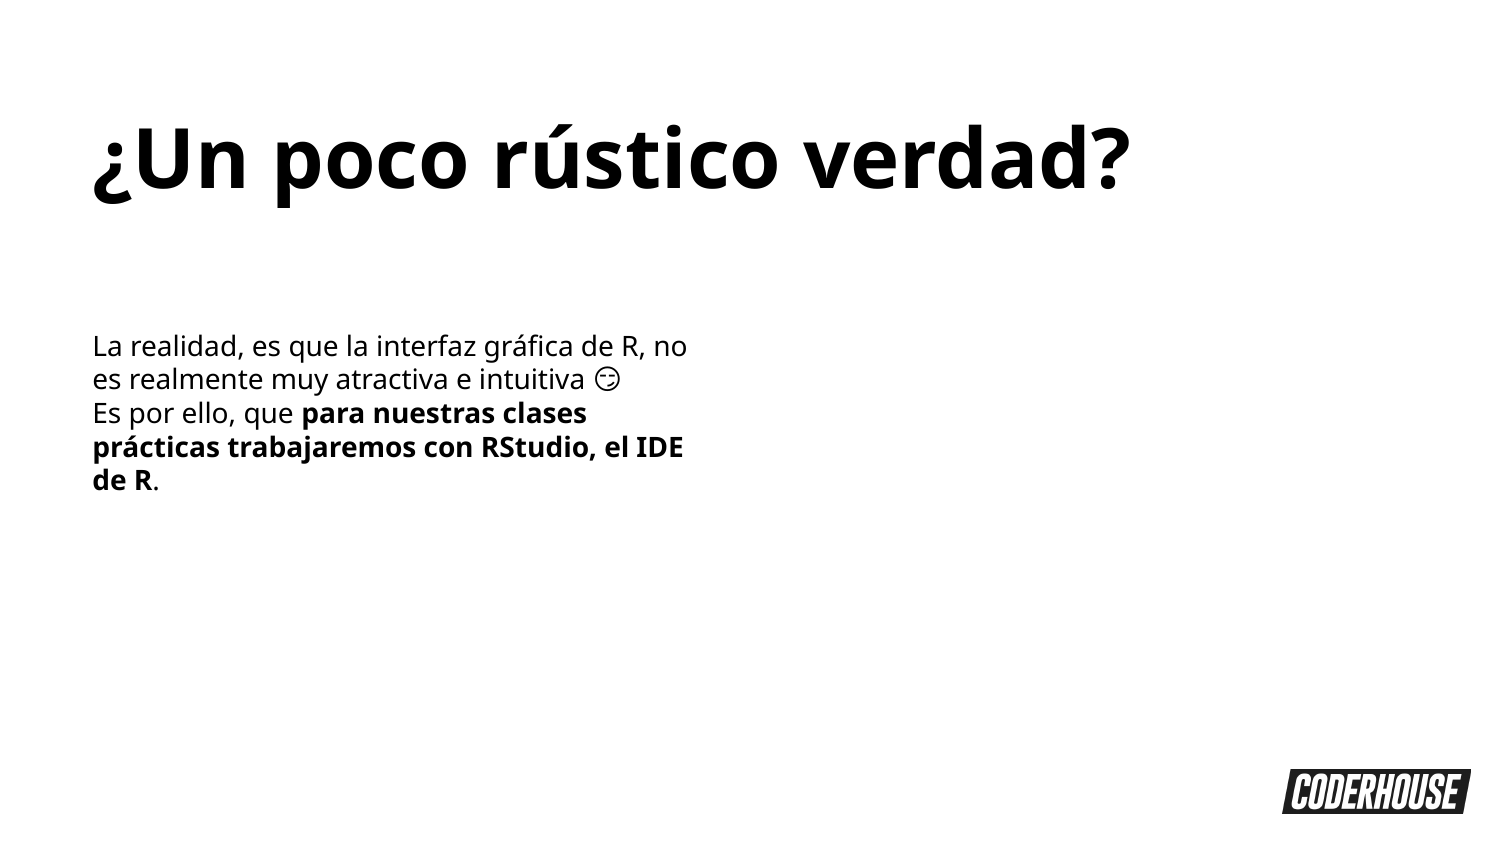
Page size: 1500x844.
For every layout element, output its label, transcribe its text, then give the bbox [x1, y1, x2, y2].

text_box ¿Un poco rústico verdad? [77, 101, 1414, 222]
picture [1281, 769, 1471, 814]
text_box La realidad, es que la interfaz gráfica de R, no es realmente muy atractiva e intuitiva 😏 Es por ello, que para nuestras clases prácticas trabajaremos con RStudio, el IDE de R. [77, 312, 707, 546]
